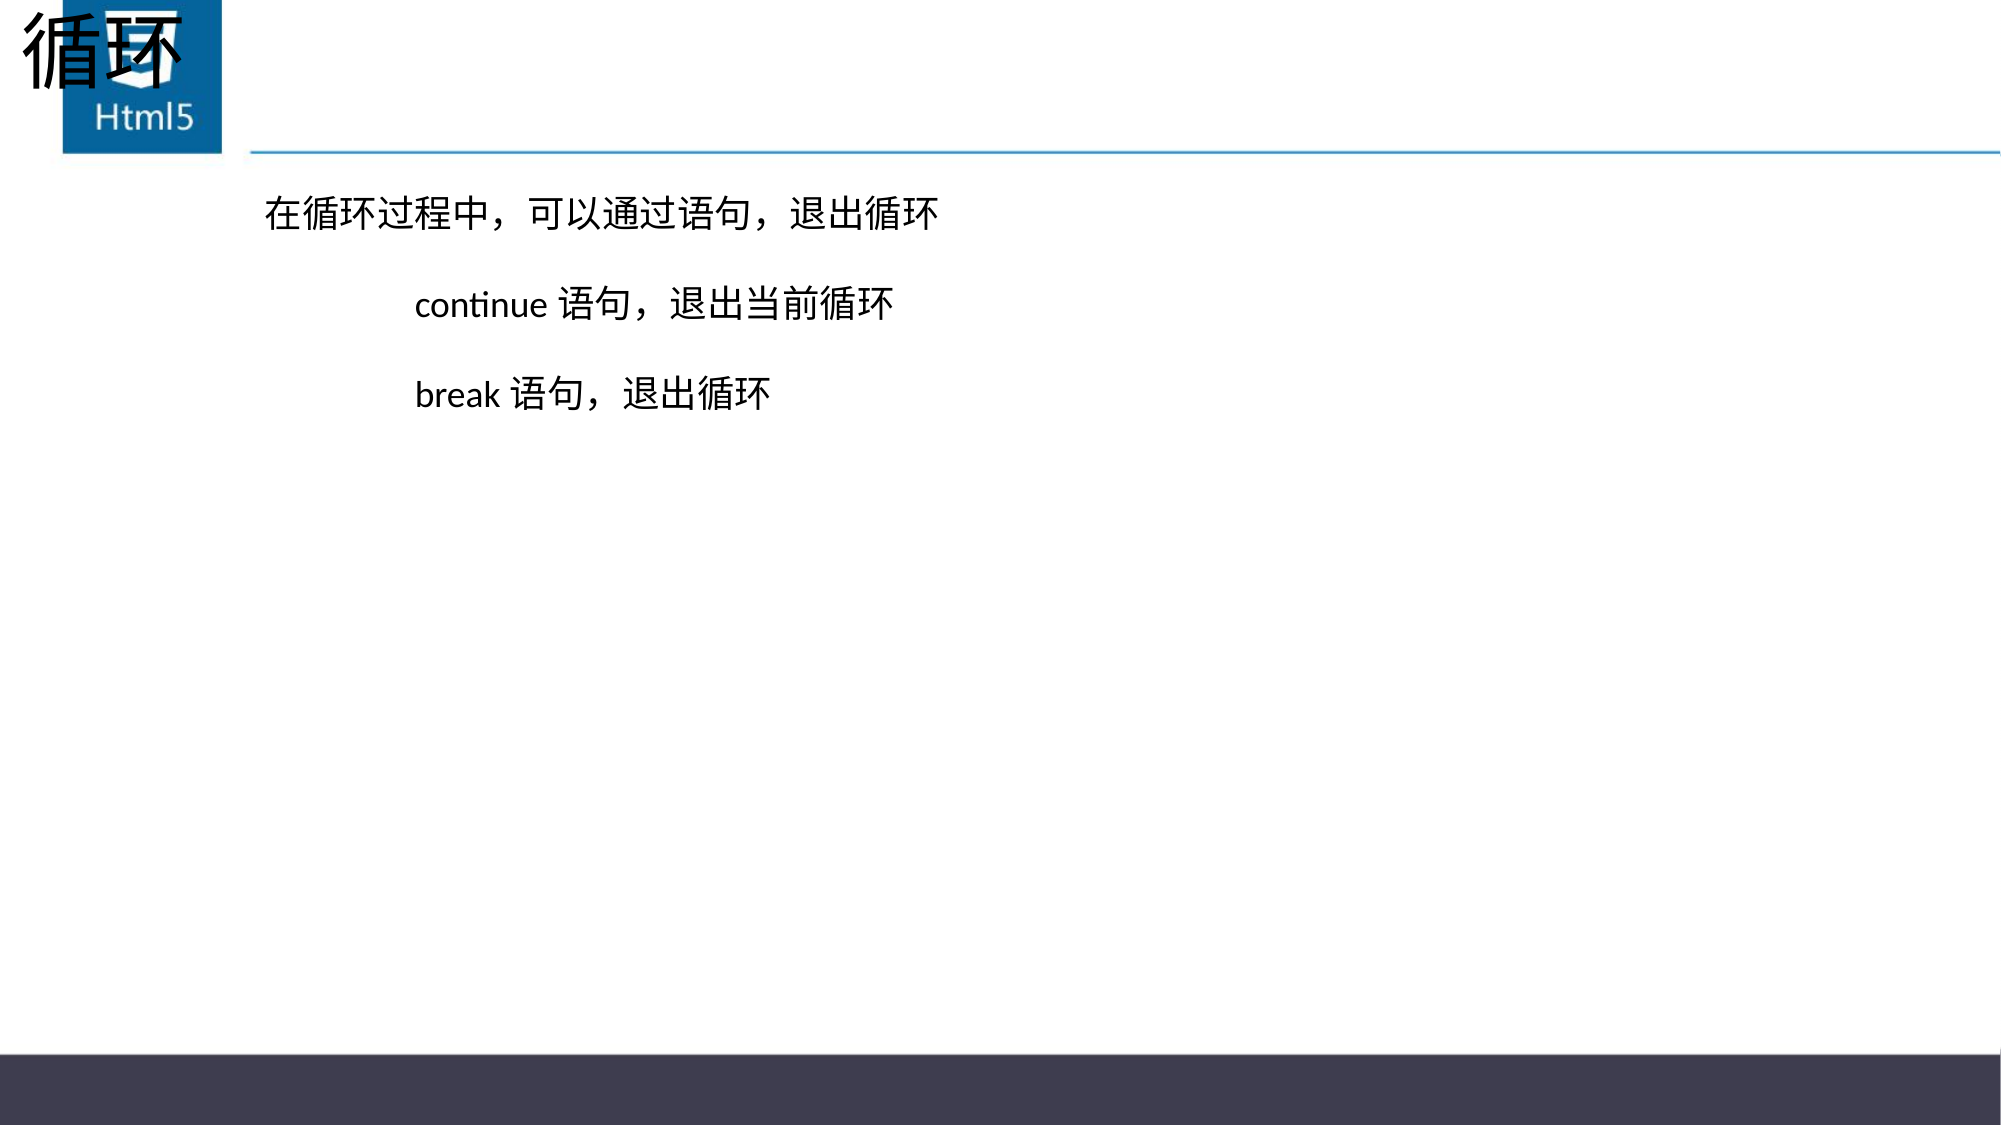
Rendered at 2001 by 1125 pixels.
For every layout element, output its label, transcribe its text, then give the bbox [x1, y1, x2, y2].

title 循环 [6, 3, 1997, 152]
picture [0, 0, 2001, 1125]
list 在循环过程中，可以通过语句，退出循环 continue语句，退出当前循环 break语句，退出循环 [249, 182, 1997, 1034]
